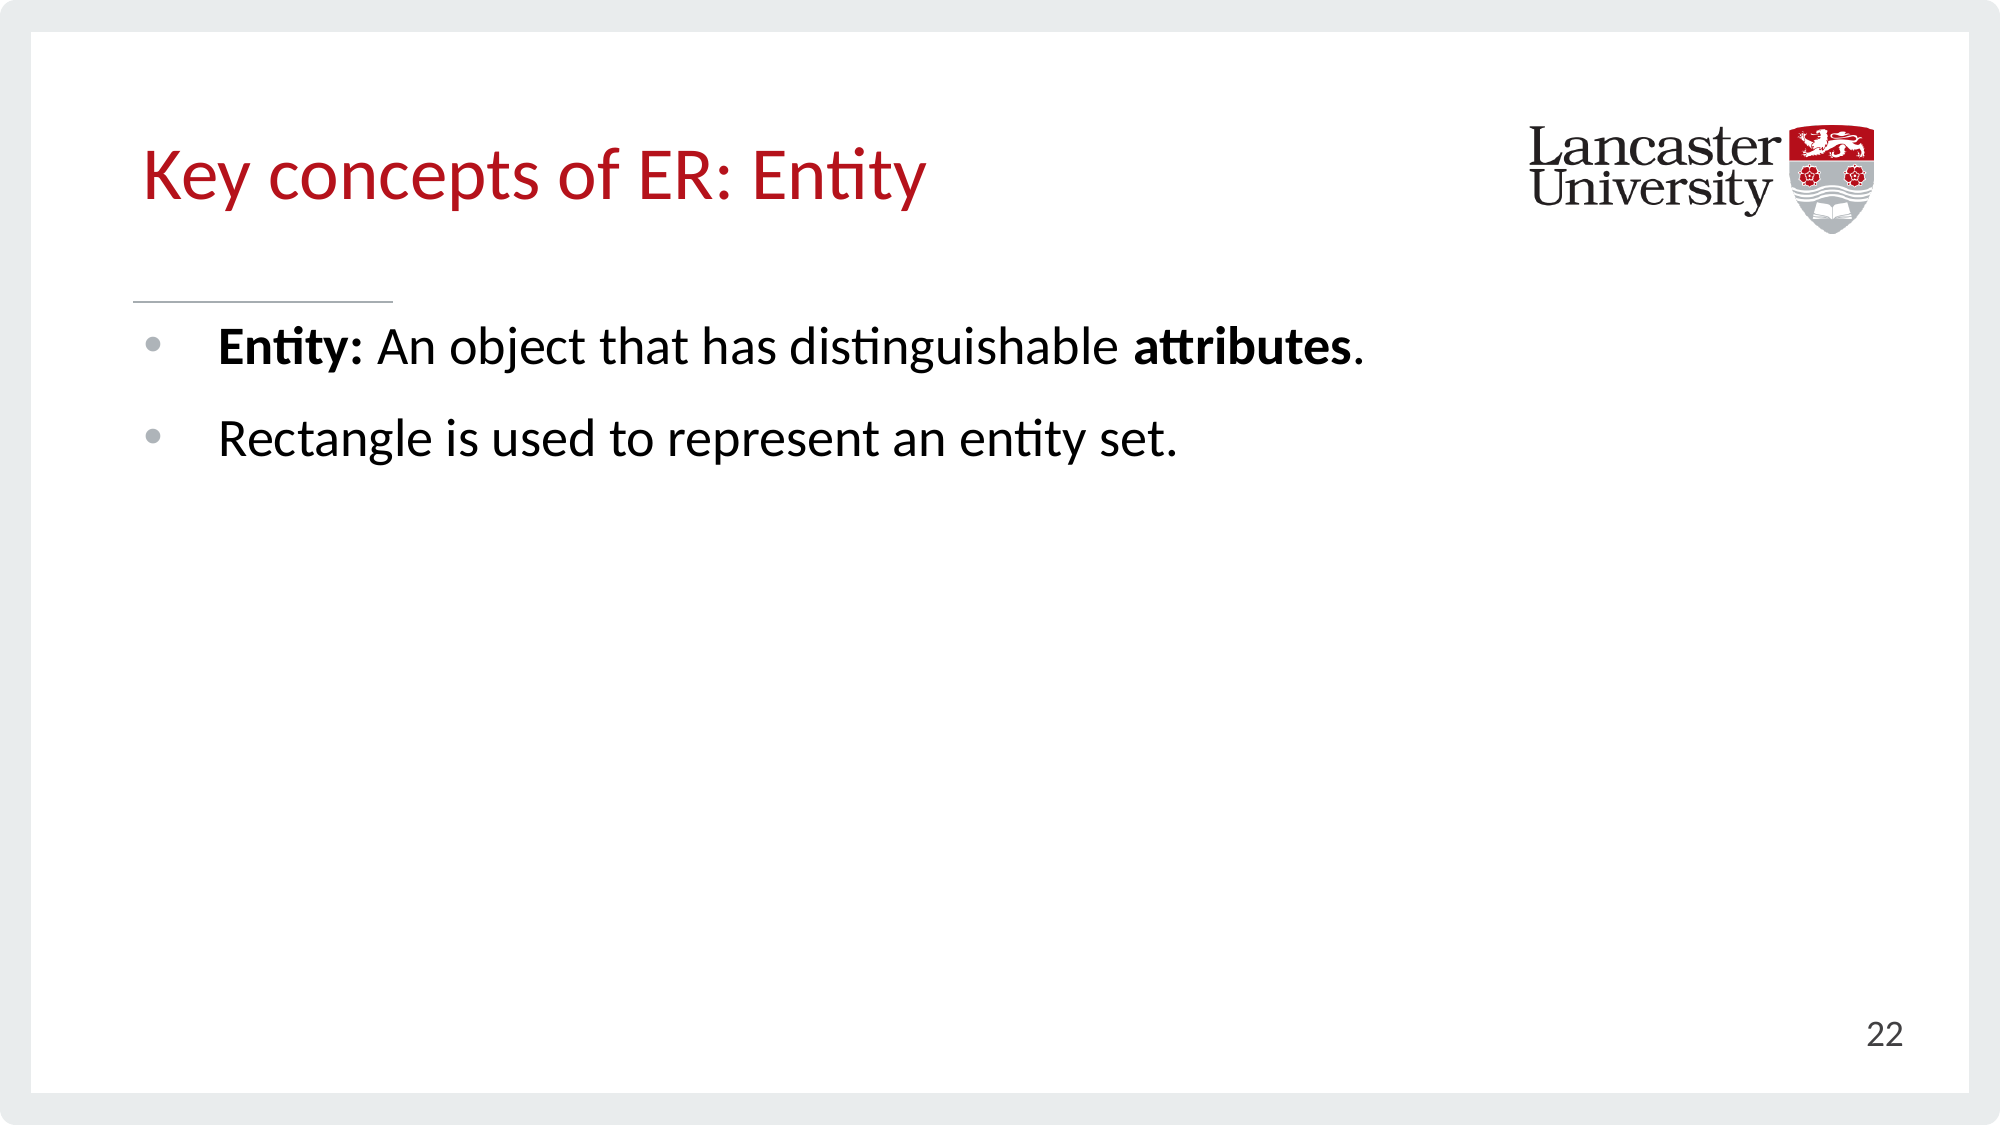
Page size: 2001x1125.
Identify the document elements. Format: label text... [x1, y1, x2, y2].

slide_number 22 [1468, 1001, 1919, 1061]
title Key concepts of ER: Entity [128, 78, 1448, 279]
list Entity: An object that has distinguishable attributes. Rectangle is used to represent an entity set. [128, 310, 1727, 944]
